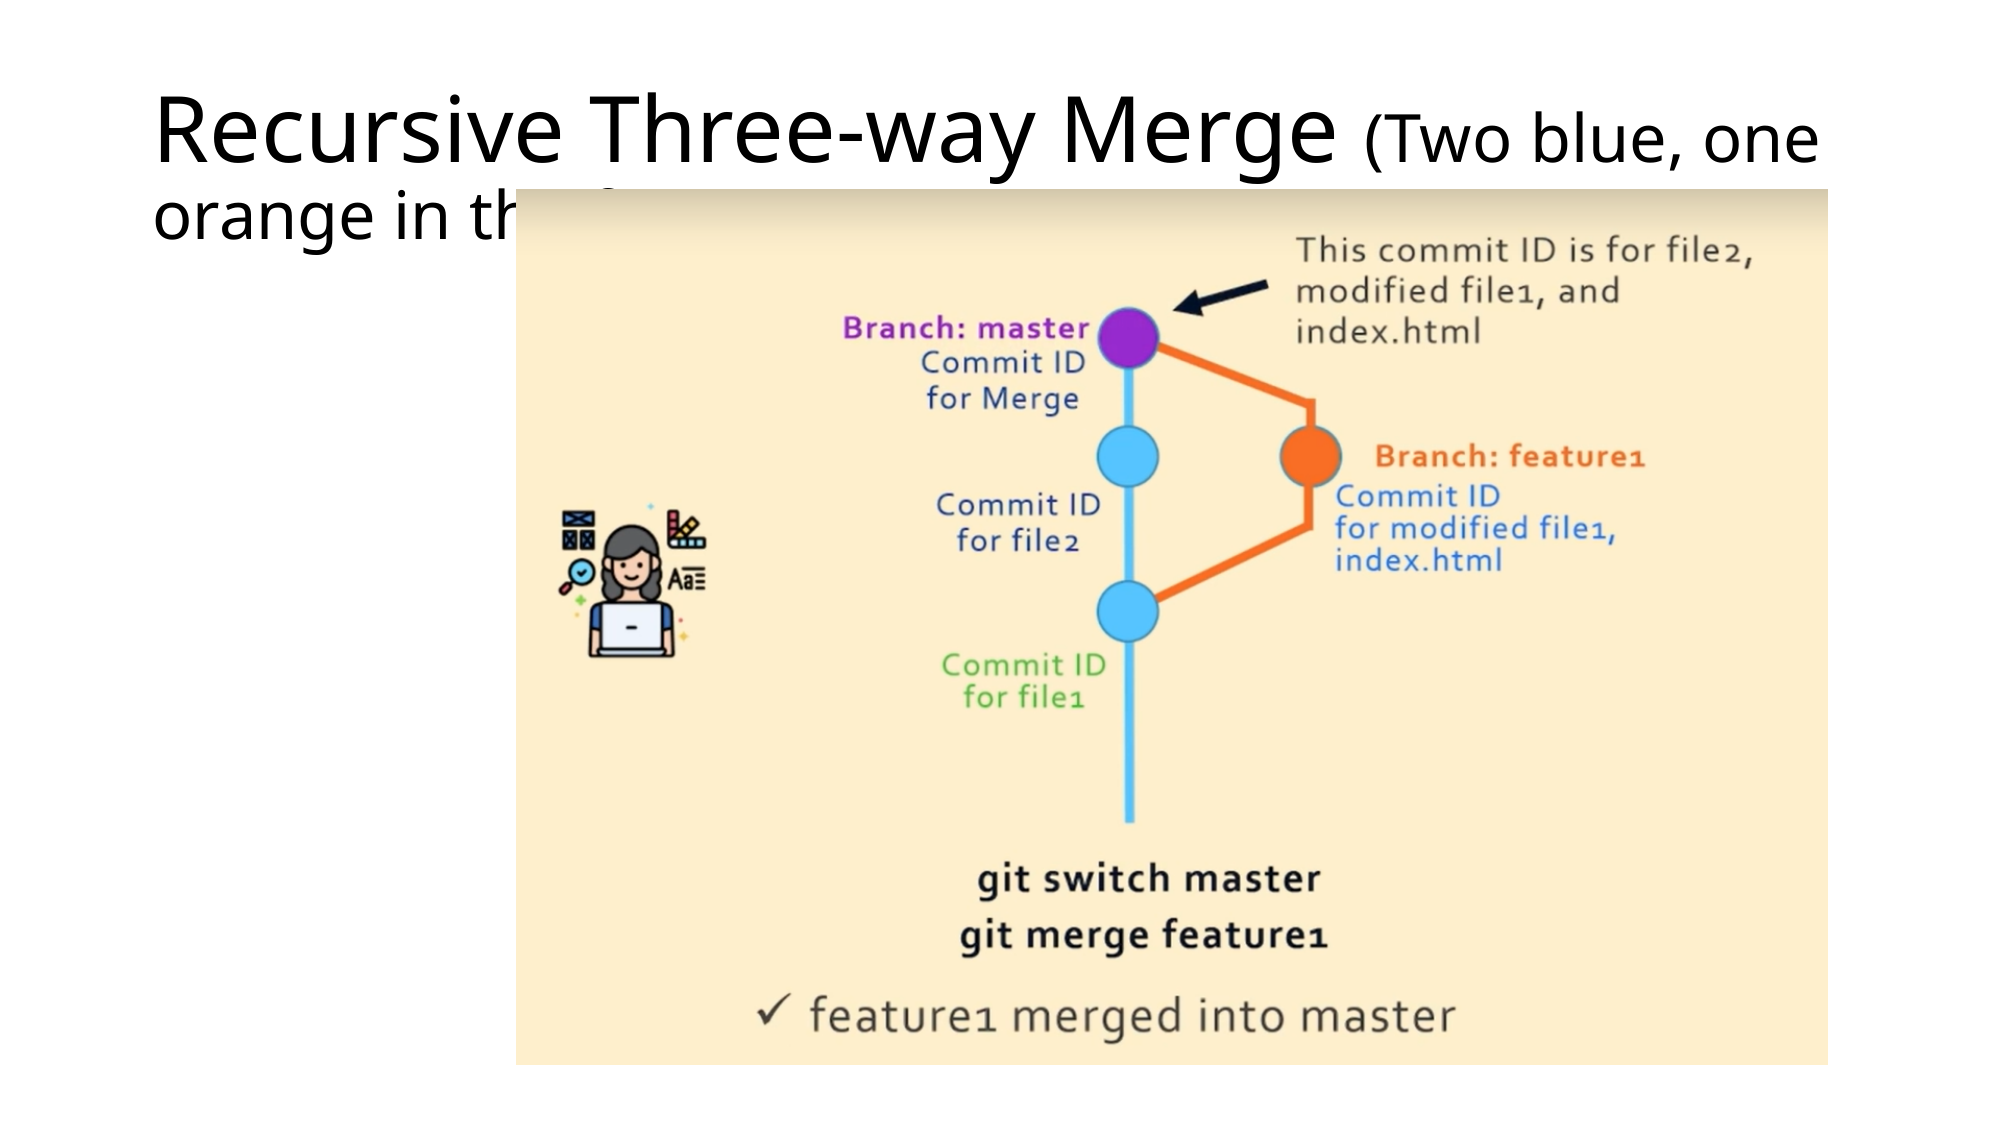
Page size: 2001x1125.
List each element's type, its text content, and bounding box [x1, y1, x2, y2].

title Recursive Three-way Merge (Two blue, one orange in the figure) [137, 59, 1863, 278]
picture [516, 189, 1828, 1066]
